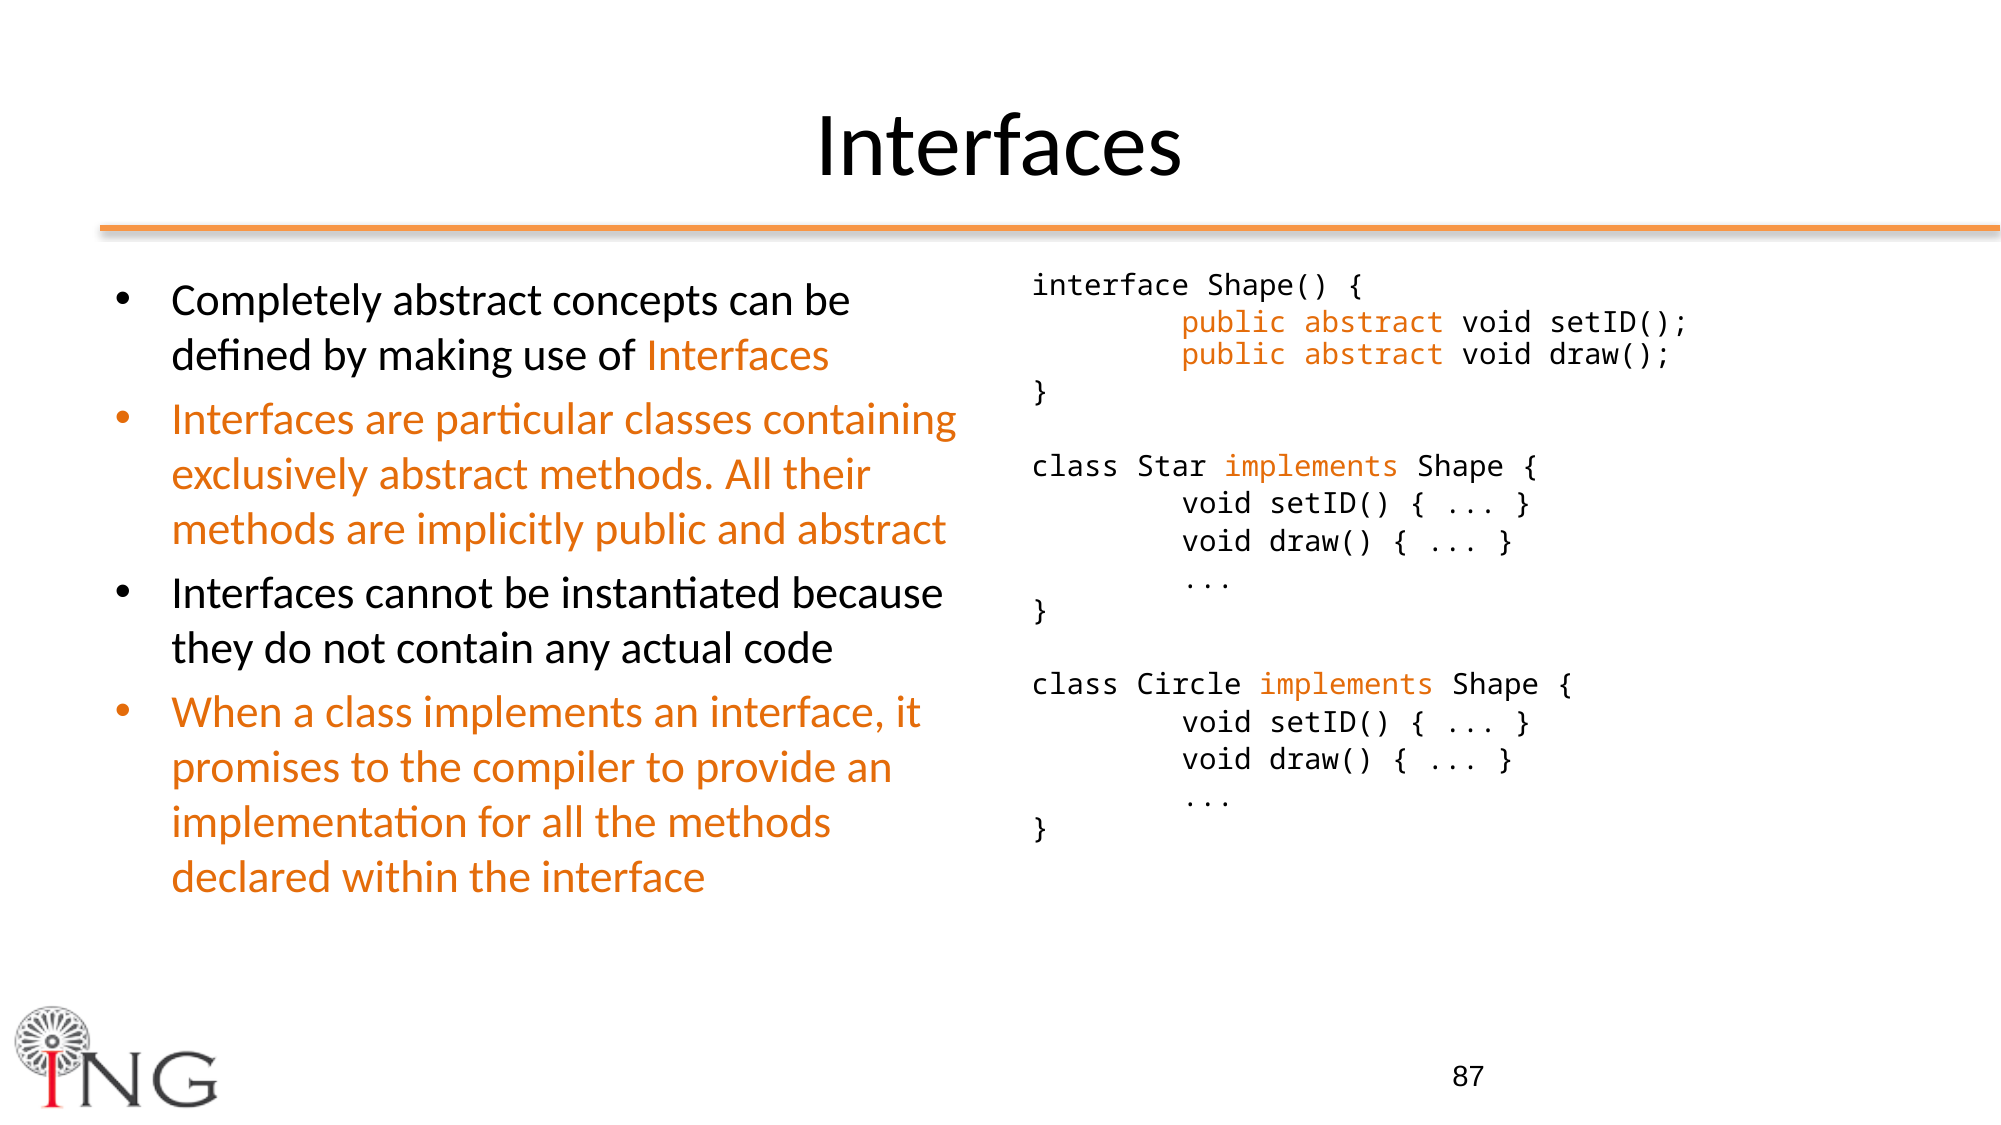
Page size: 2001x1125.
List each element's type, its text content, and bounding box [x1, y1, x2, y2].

text_box 87 [1437, 1049, 1750, 1125]
picture [0, 987, 244, 1125]
list Completely abstract concepts can be defined by making use of Interfaces Interfaces are particular classes containing exclusively abstract methods. All their methods are implicitly public and abstract Interfaces cannot be instantiated because they do not contain any actual code When a class implements an interface, it promises to the compiler to provide an implementation for all the methods declared within the interface [99, 262, 984, 1005]
list interface Shape() { public abstract void setID(); public abstract void draw(); } class Star implements Shape { void setID() { ... } void draw() { ... } ... } class Circle implements Shape { void setID() { ... } void draw() { ... } ... } [1016, 262, 1900, 1005]
title Interfaces [99, 45, 1900, 233]
